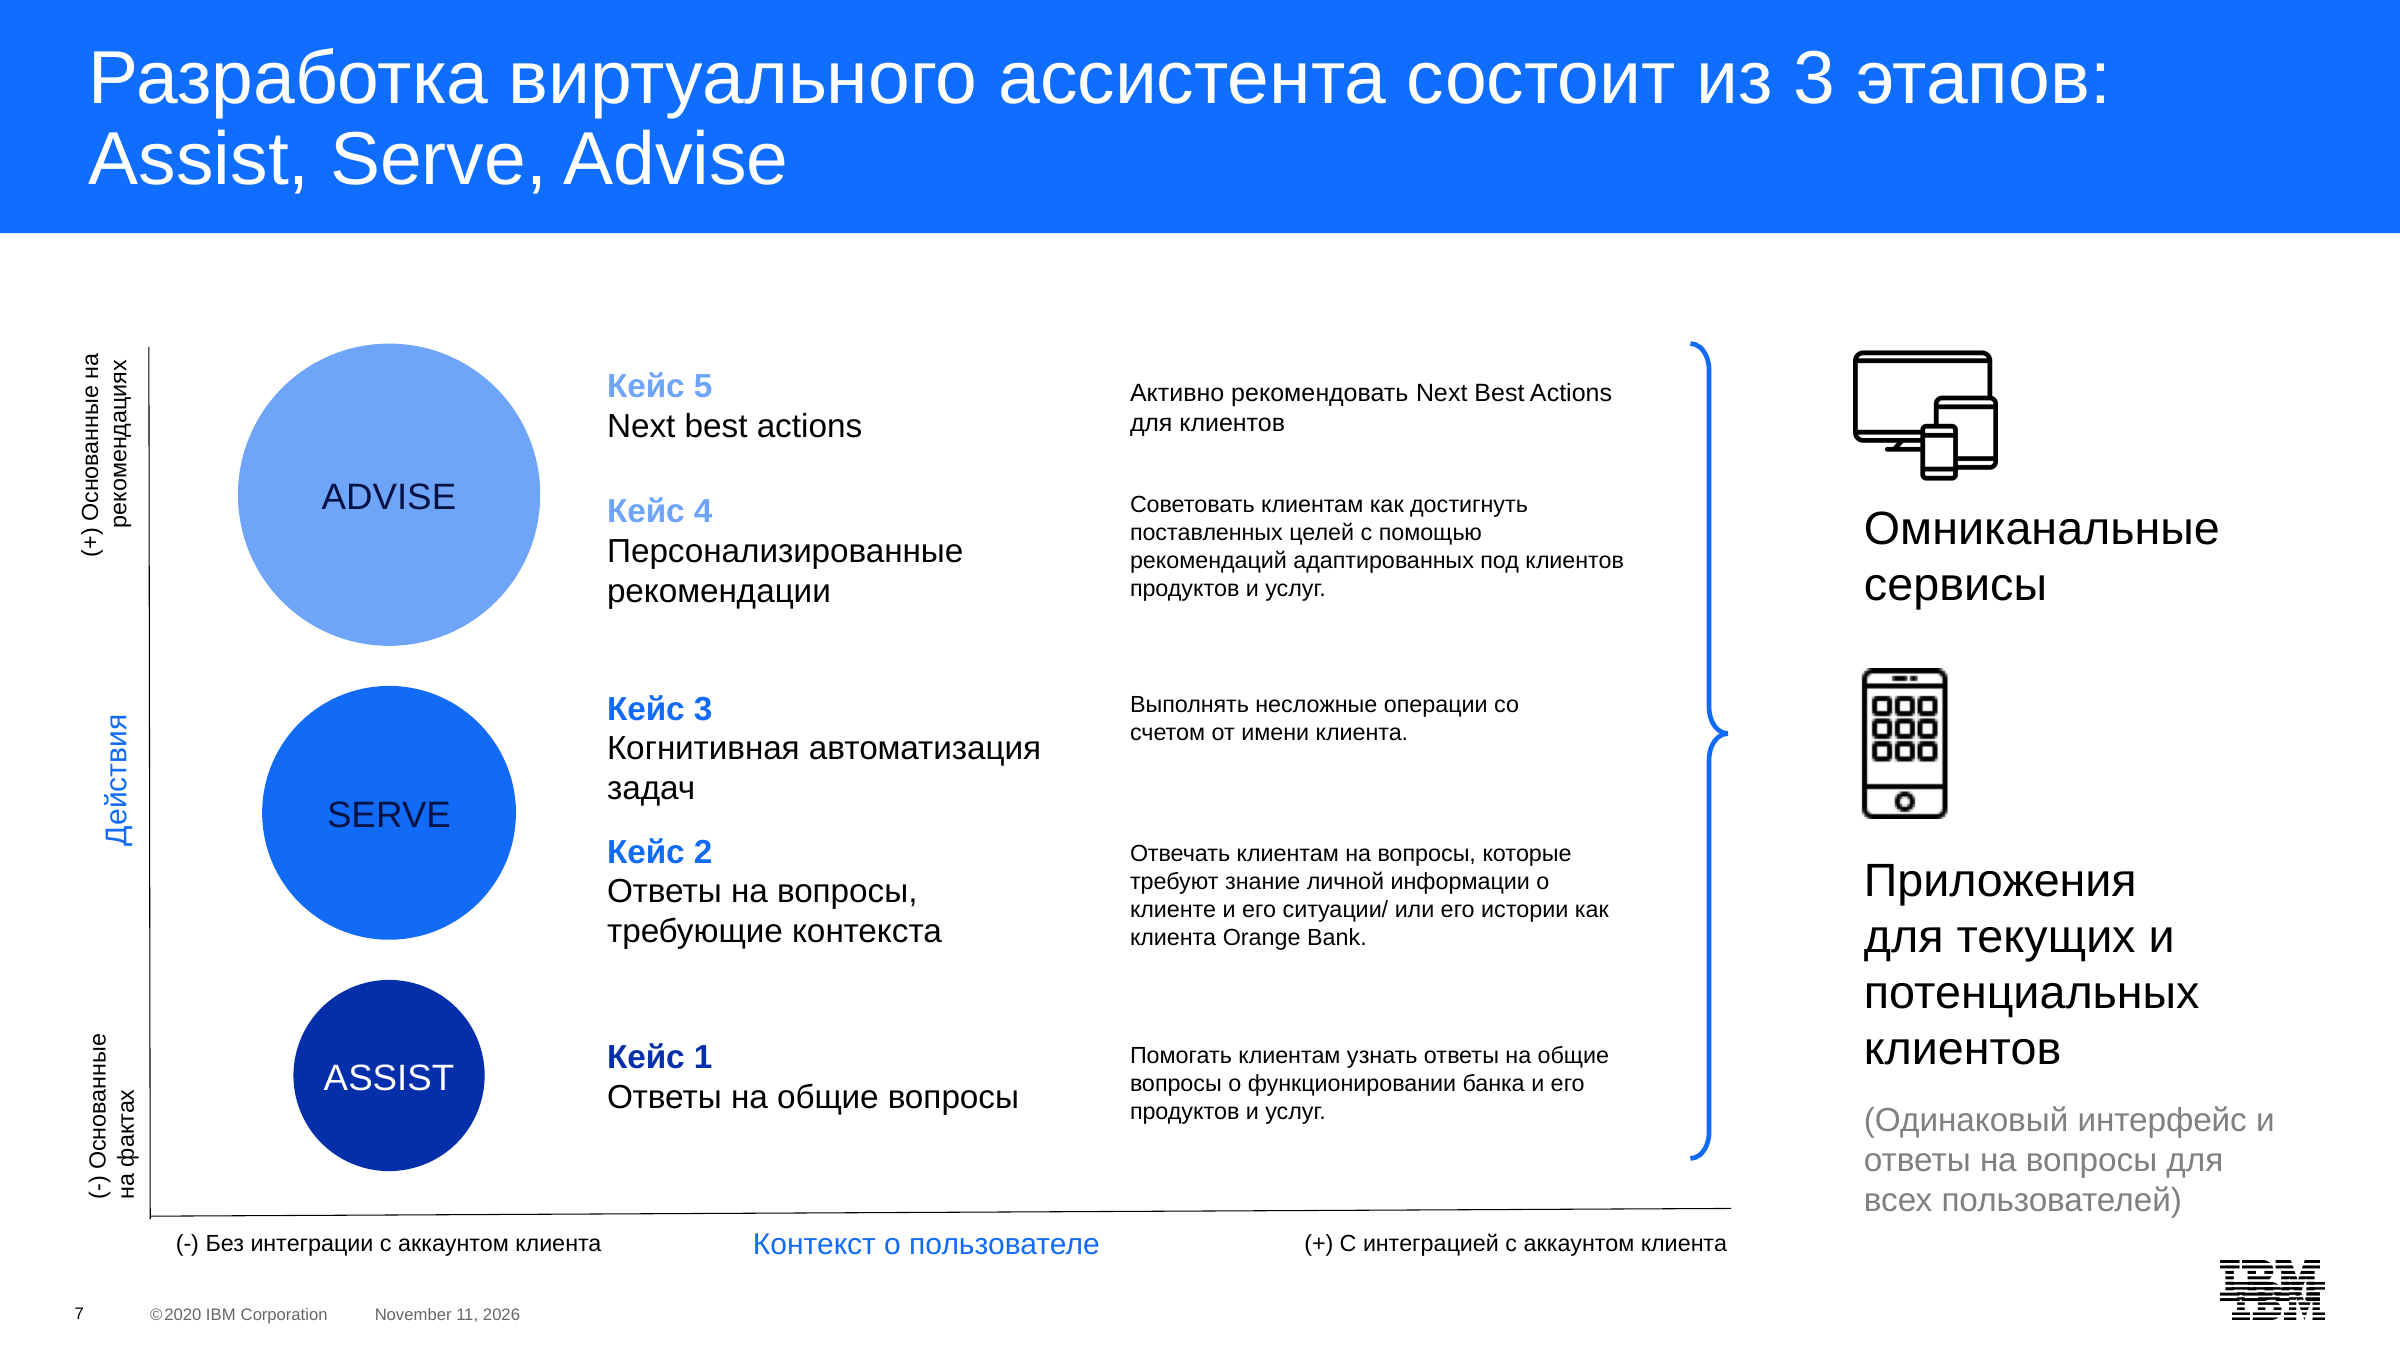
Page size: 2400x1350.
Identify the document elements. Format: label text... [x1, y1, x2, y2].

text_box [151, 1208, 1731, 1217]
text_box Отвечать клиентам на вопросы, которые требуют знание личной информации о клиенте и его ситуации/ или его истории как клиента Orange Bank. [1130, 837, 1641, 950]
text_box (+) Основанные на рекомендациях [67, 338, 139, 713]
text_box Кейс 5 Next best actions [607, 363, 1185, 444]
text_box [1690, 343, 1728, 1159]
picture [1853, 343, 1998, 488]
text_box SERVE [262, 685, 516, 940]
text_box Омниканальные сервисы [1863, 498, 2297, 611]
text_box Советовать клиентам как достигнуть поставленных целей с помощью рекомендаций адаптированных под клиентов продуктов и услуг. [1130, 489, 1641, 602]
text_box (-) Без интеграции с аккаунтом клиента [160, 1221, 691, 1264]
text_box Выполнять несложные операции со счетом от имени клиента. [1130, 689, 1566, 746]
text_box Активно рекомендовать Next Best Actions для клиентов [1130, 376, 1641, 437]
text_box Контекст о пользователе [623, 1217, 1230, 1268]
text_box Действия [88, 645, 140, 915]
text_box Кейс 2 Ответы на вопросы, требующие контекста [607, 829, 1099, 950]
text_box Кейс 3 Когнитивная автоматизация задач [607, 686, 1185, 807]
text_box ADVISE [237, 343, 541, 646]
text_box [1784, 0, 2400, 1350]
text_box Кейс 1 Ответы на общие вопросы [607, 1035, 1213, 1116]
text_box (+) С интеграцией с аккаунтом клиента [1246, 1221, 1749, 1264]
text_box Кейс 4 Персонализированные рекомендации [607, 489, 1185, 610]
text_box (Одинаковый интерфейс и ответы на вопросы для всех пользователей) [1863, 1098, 2297, 1218]
text_box Помогать клиентам узнать ответы на общие вопросы о функционировании банка и его продуктов и услуг. [1130, 1040, 1641, 1125]
text_box Разработка виртуального ассистента состоит из 3 этапов: Assist, Serve, Advise [88, 38, 2221, 227]
picture [1829, 668, 1980, 819]
text_box ASSIST [293, 979, 485, 1172]
text_box (-) Основанные на фактах [74, 995, 146, 1215]
picture [2220, 1260, 2320, 1301]
text_box [0, 0, 1784, 234]
text_box Приложения для текущих и потенциальных клиентов [1864, 850, 2387, 1075]
